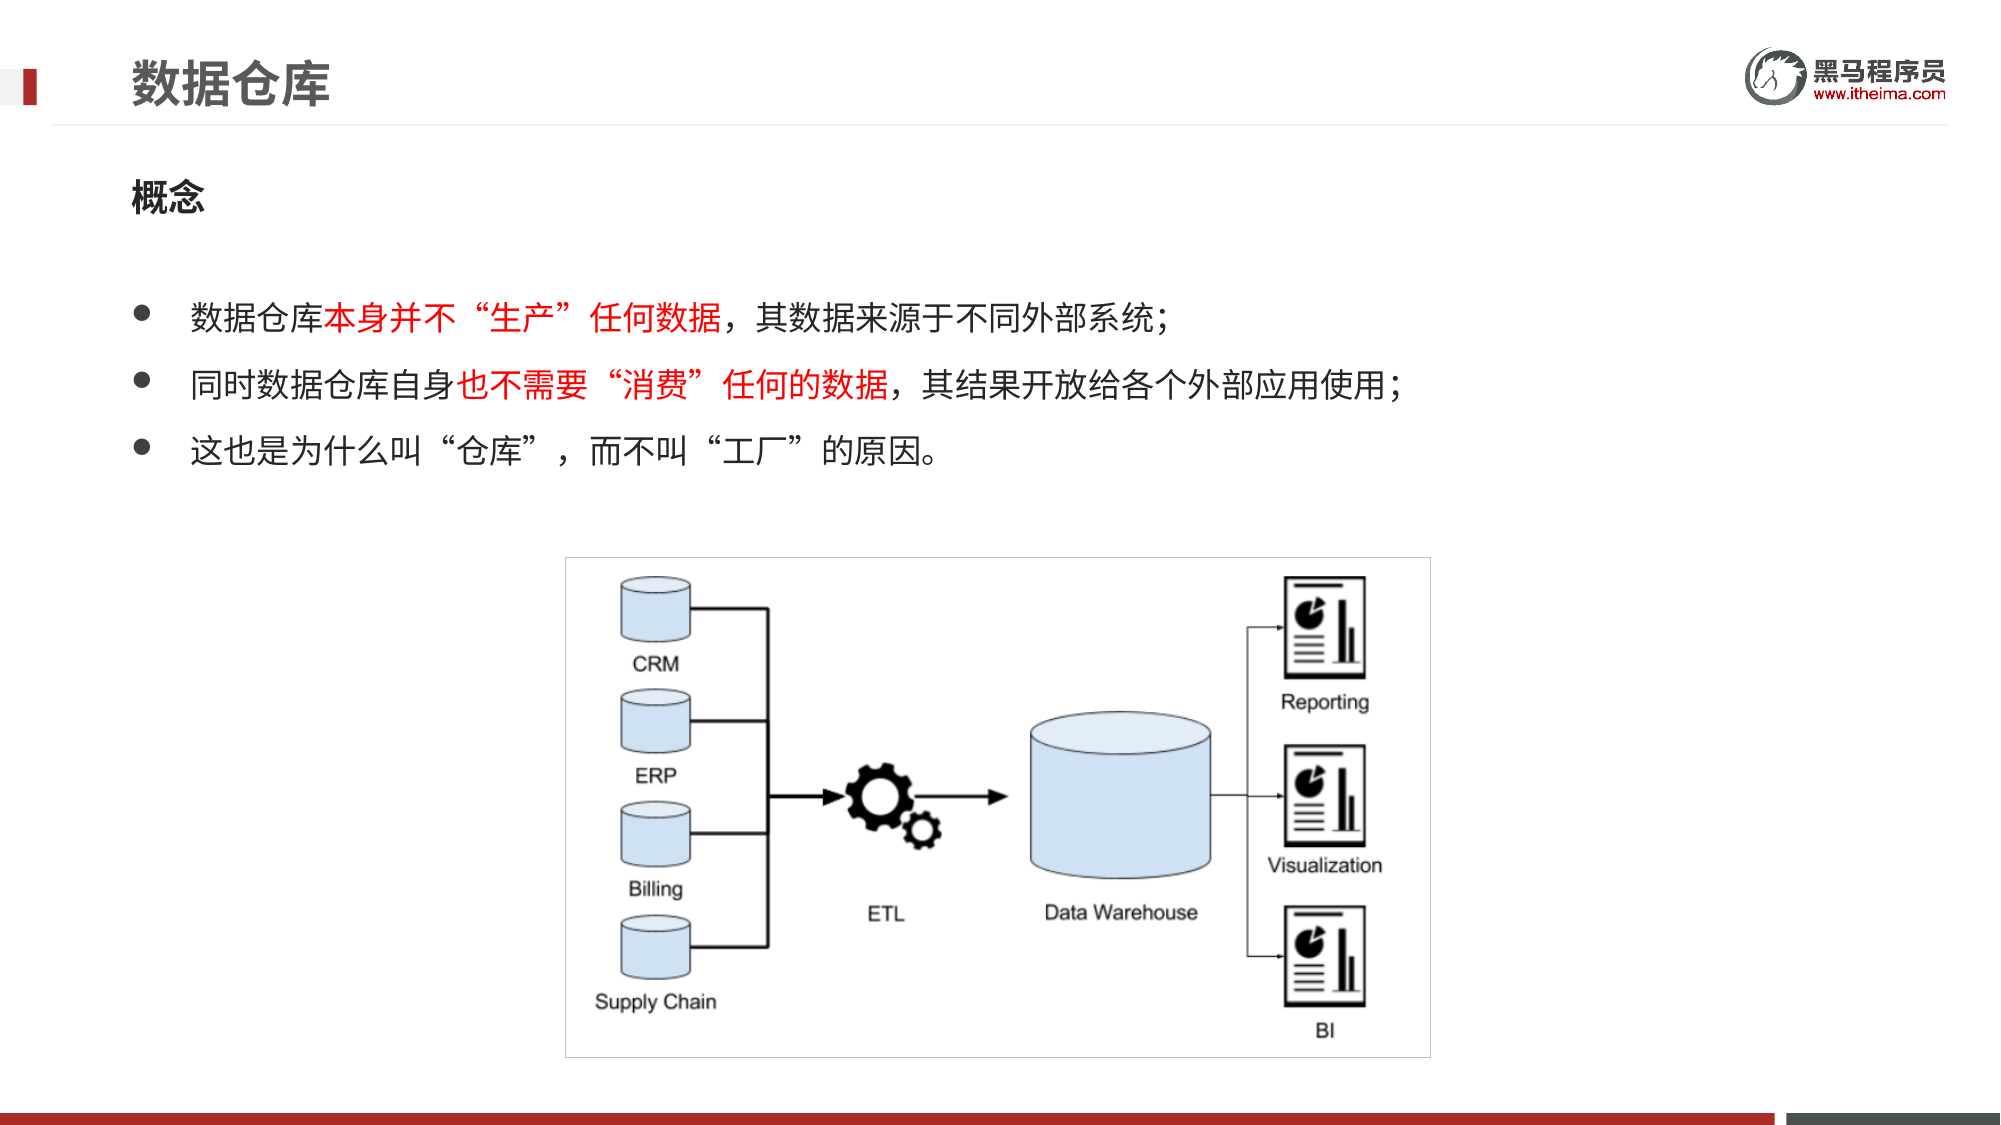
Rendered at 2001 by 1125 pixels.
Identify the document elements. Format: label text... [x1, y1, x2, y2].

picture [565, 557, 1432, 1058]
picture [1744, 46, 1946, 106]
list 概念 [116, 154, 1880, 239]
title 数据仓库 [116, 40, 1556, 125]
list 数据仓库本身并不“生产”任何数据，其数据来源于不同外部系统； 同时数据仓库自身也不需要“消费”任何的数据，其结果开放给各个外部应用使用； 这也是为什么叫“仓库”，而不叫“工厂”的原因。 [116, 270, 1880, 963]
